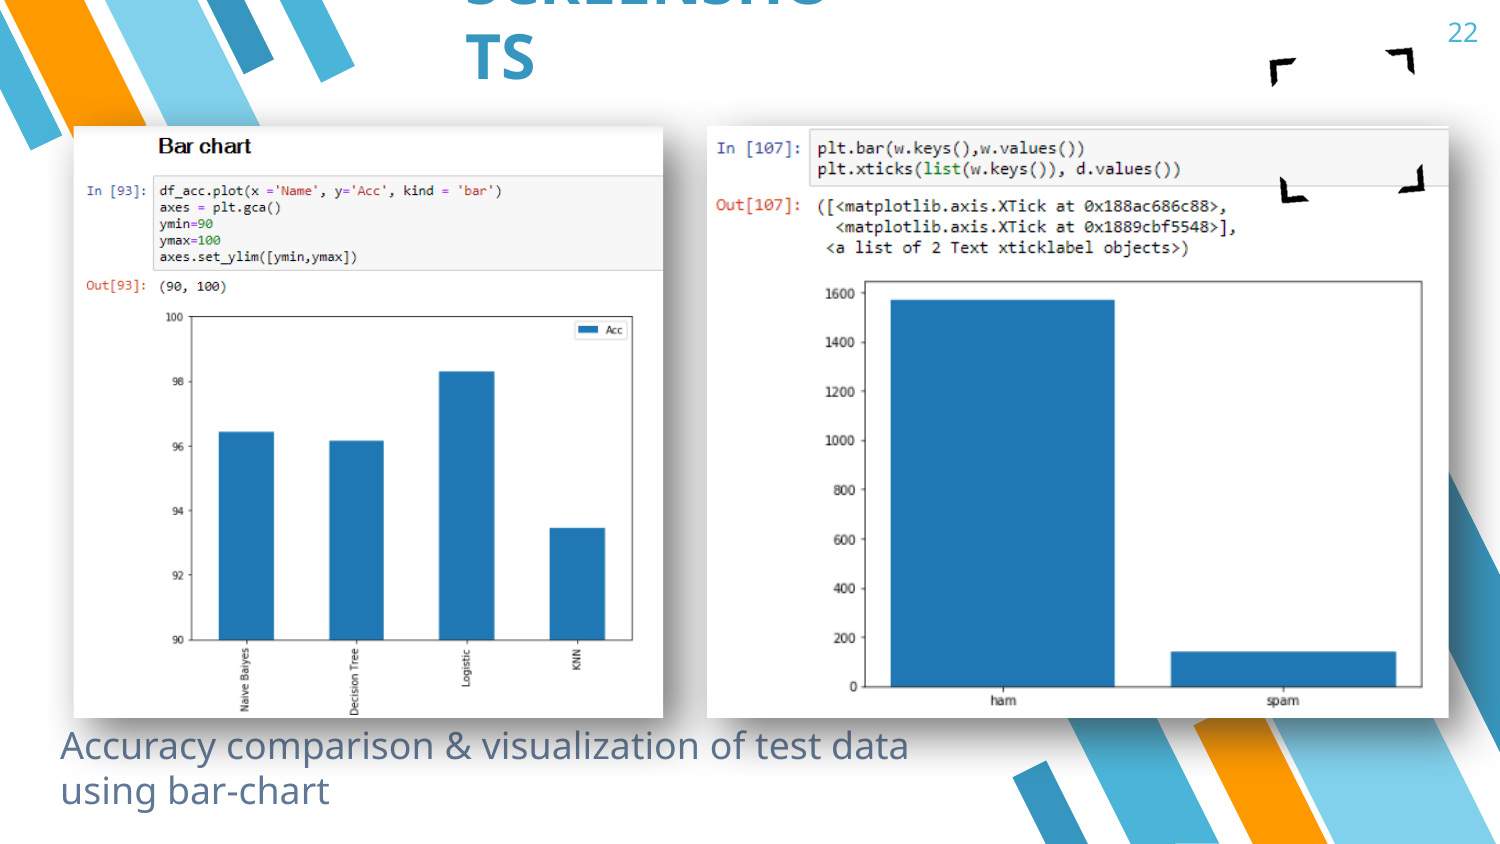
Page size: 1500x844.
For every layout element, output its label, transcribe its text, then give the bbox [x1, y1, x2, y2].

picture [706, 34, 1465, 718]
title SCREENSHOTS [450, 14, 876, 107]
picture [73, 125, 664, 718]
text_box Accuracy comparison & visualization of test data using bar-chart [45, 759, 1023, 827]
slide_number 22 [1403, 0, 1494, 65]
